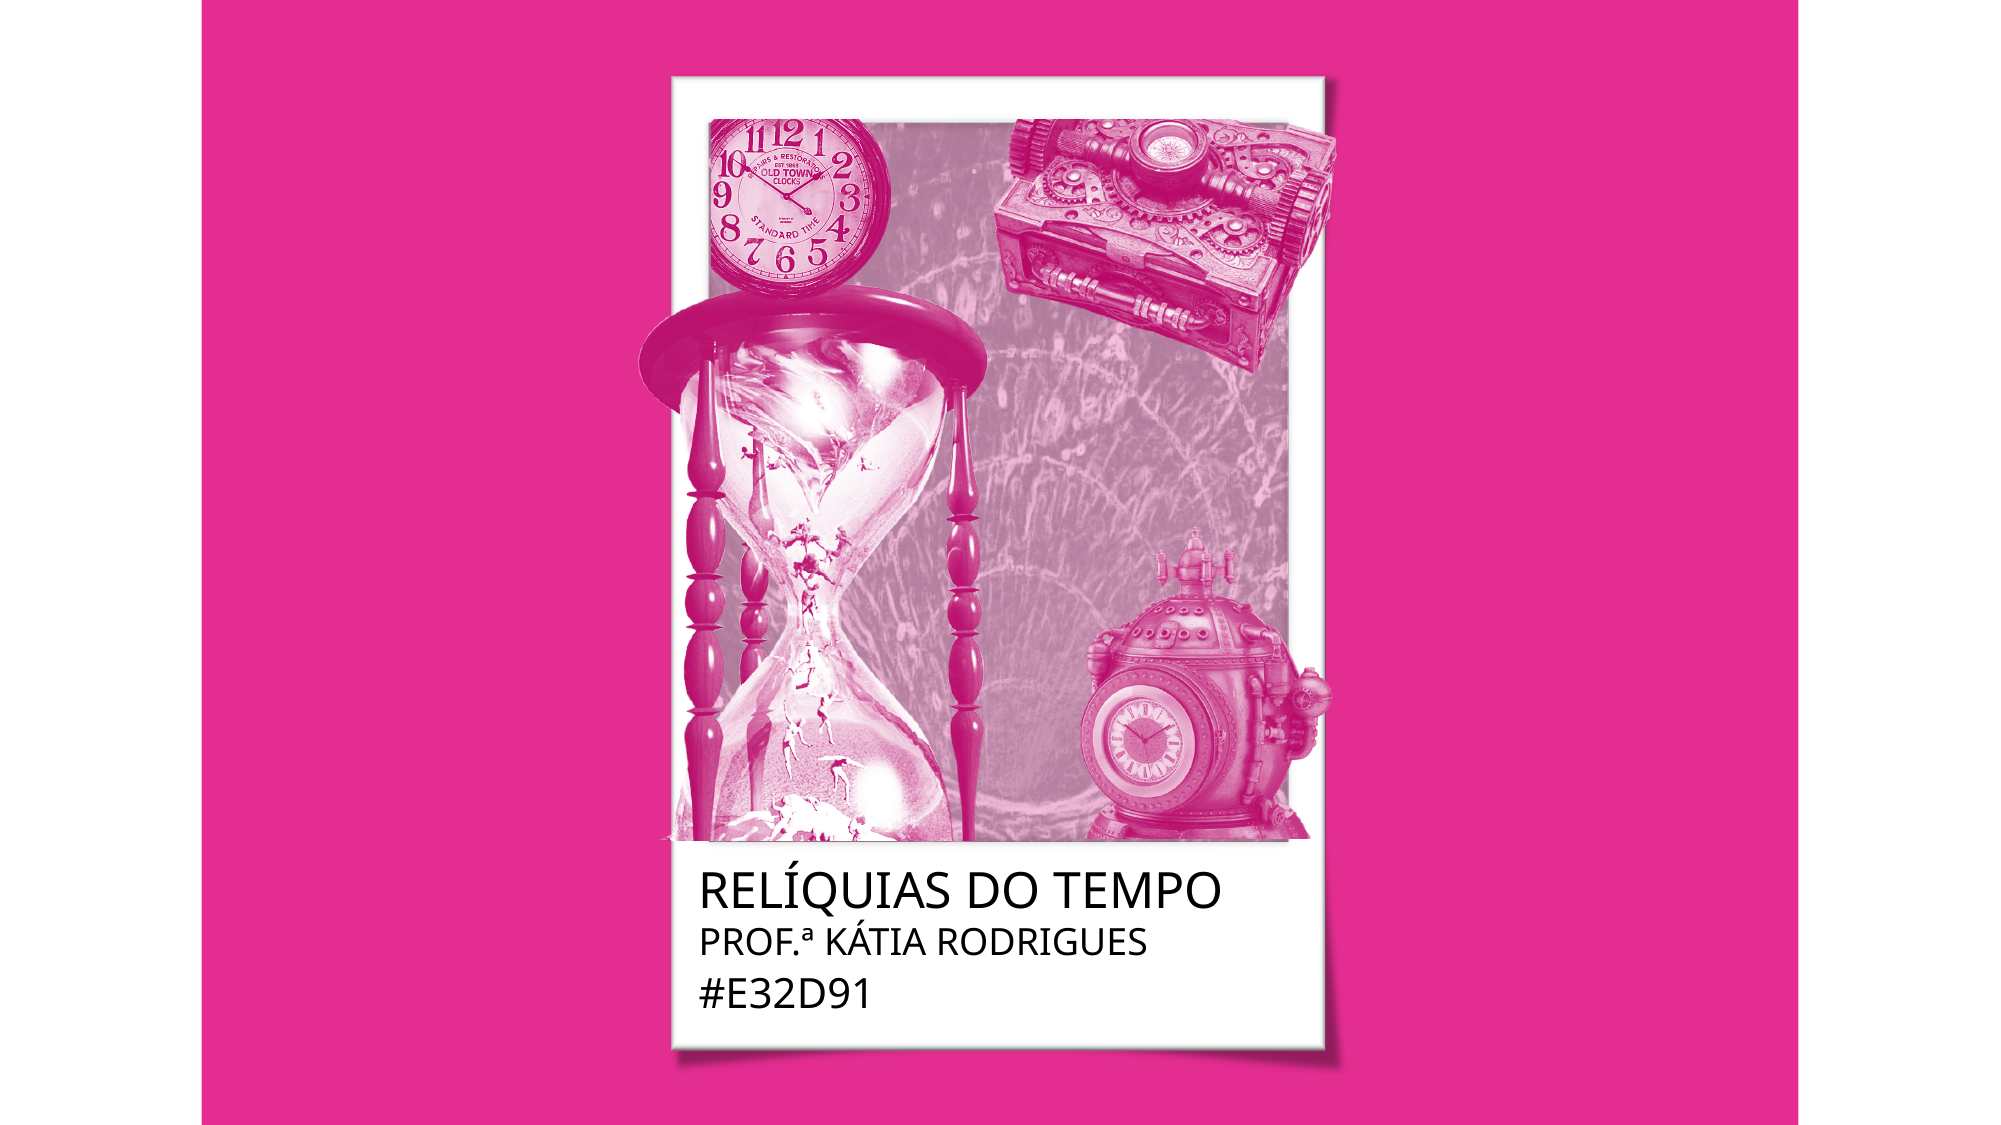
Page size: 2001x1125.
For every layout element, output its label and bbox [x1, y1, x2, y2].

text_box [201, 0, 1799, 1125]
picture [618, 51, 1376, 1074]
